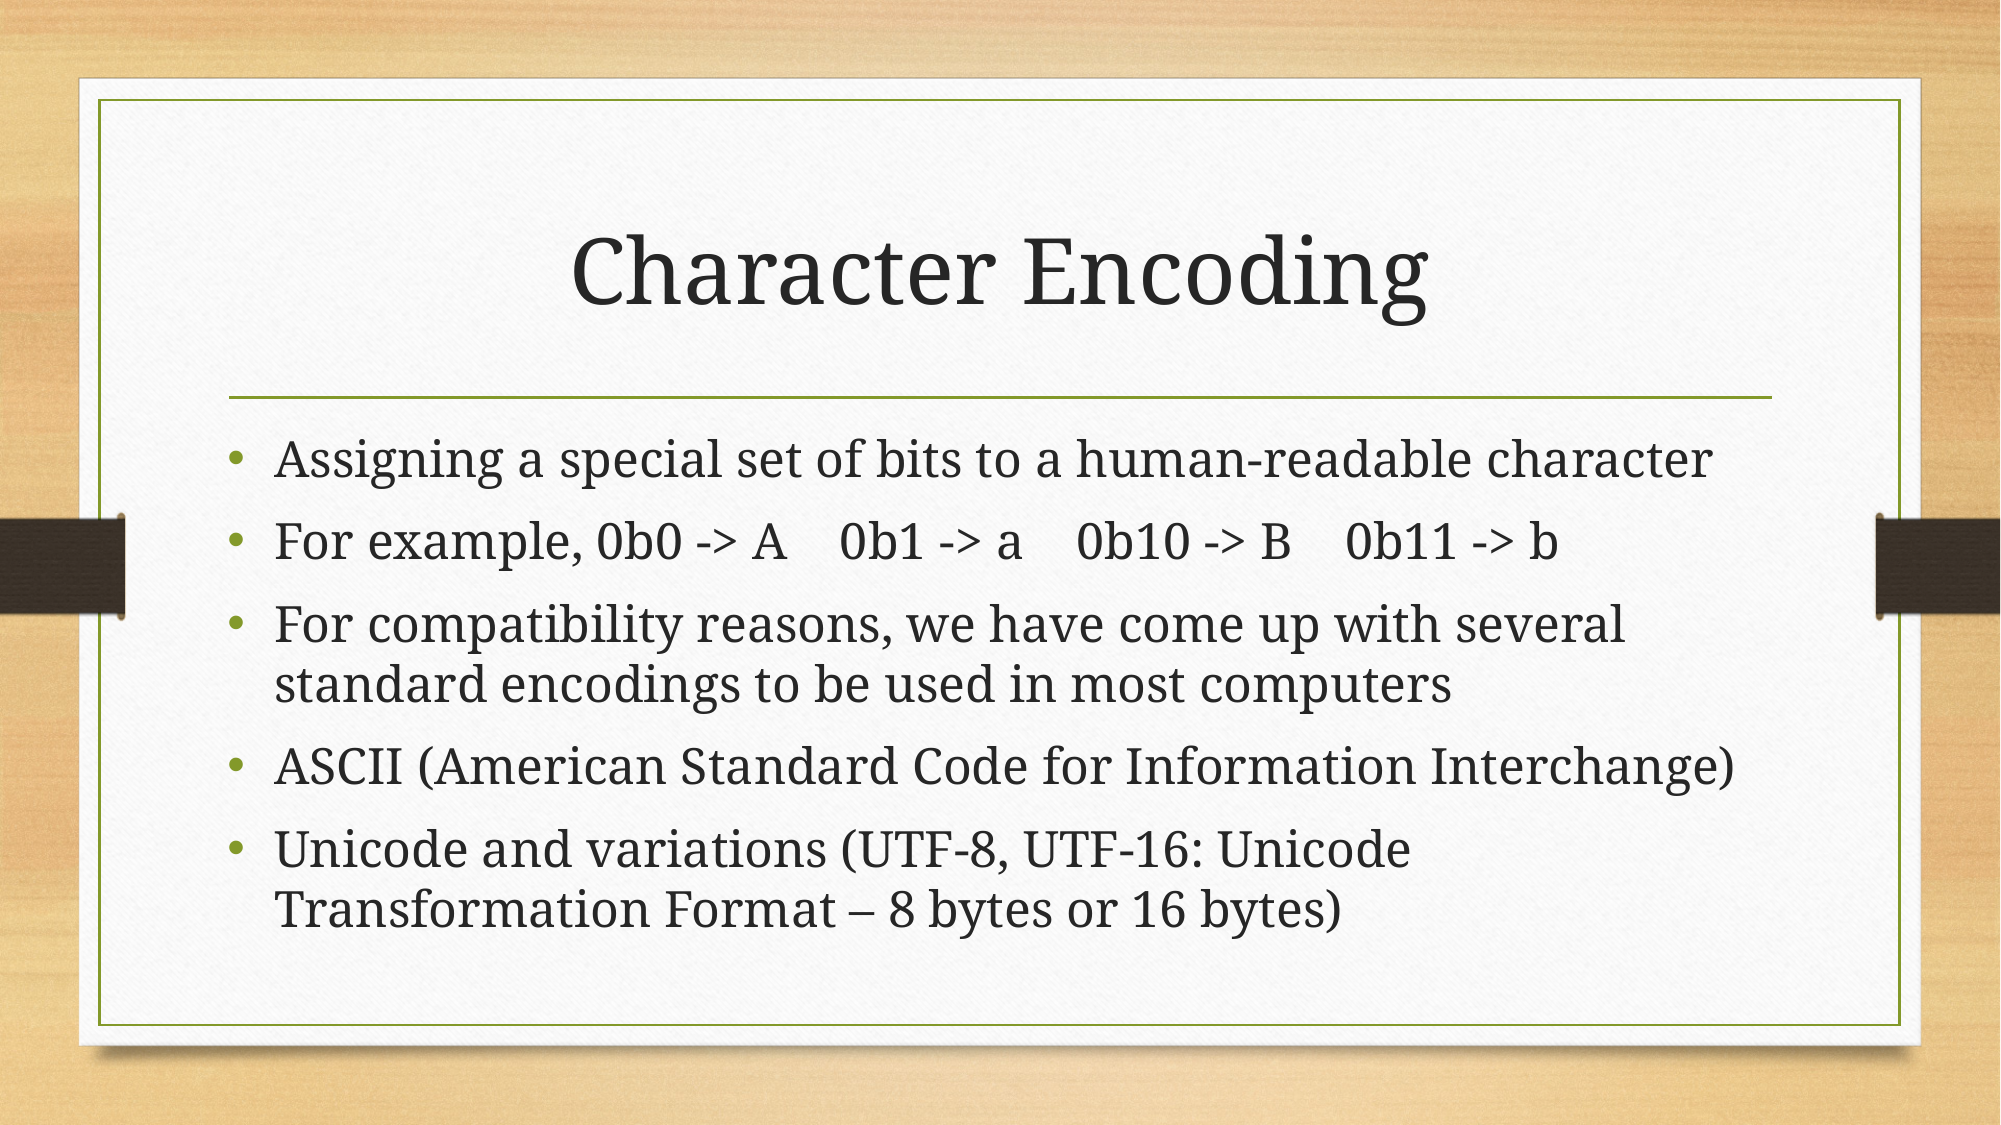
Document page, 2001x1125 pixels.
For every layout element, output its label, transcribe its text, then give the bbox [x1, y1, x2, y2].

title Character Encoding [212, 161, 1788, 375]
picture [0, 0, 2001, 1125]
list Assigning a special set of bits to a human-readable character For example, 0b0 -> A 0b1 -> a 0b10 -> B 0b11 -> b For compatibility reasons, we have come up with several standard encodings to be used in most computers ASCII (American Standard Code for Information Interchange) Unicode and variations (UTF-8, UTF-16: Unicode Transformation Format – 8 bytes or 16 bytes) [212, 419, 1788, 964]
